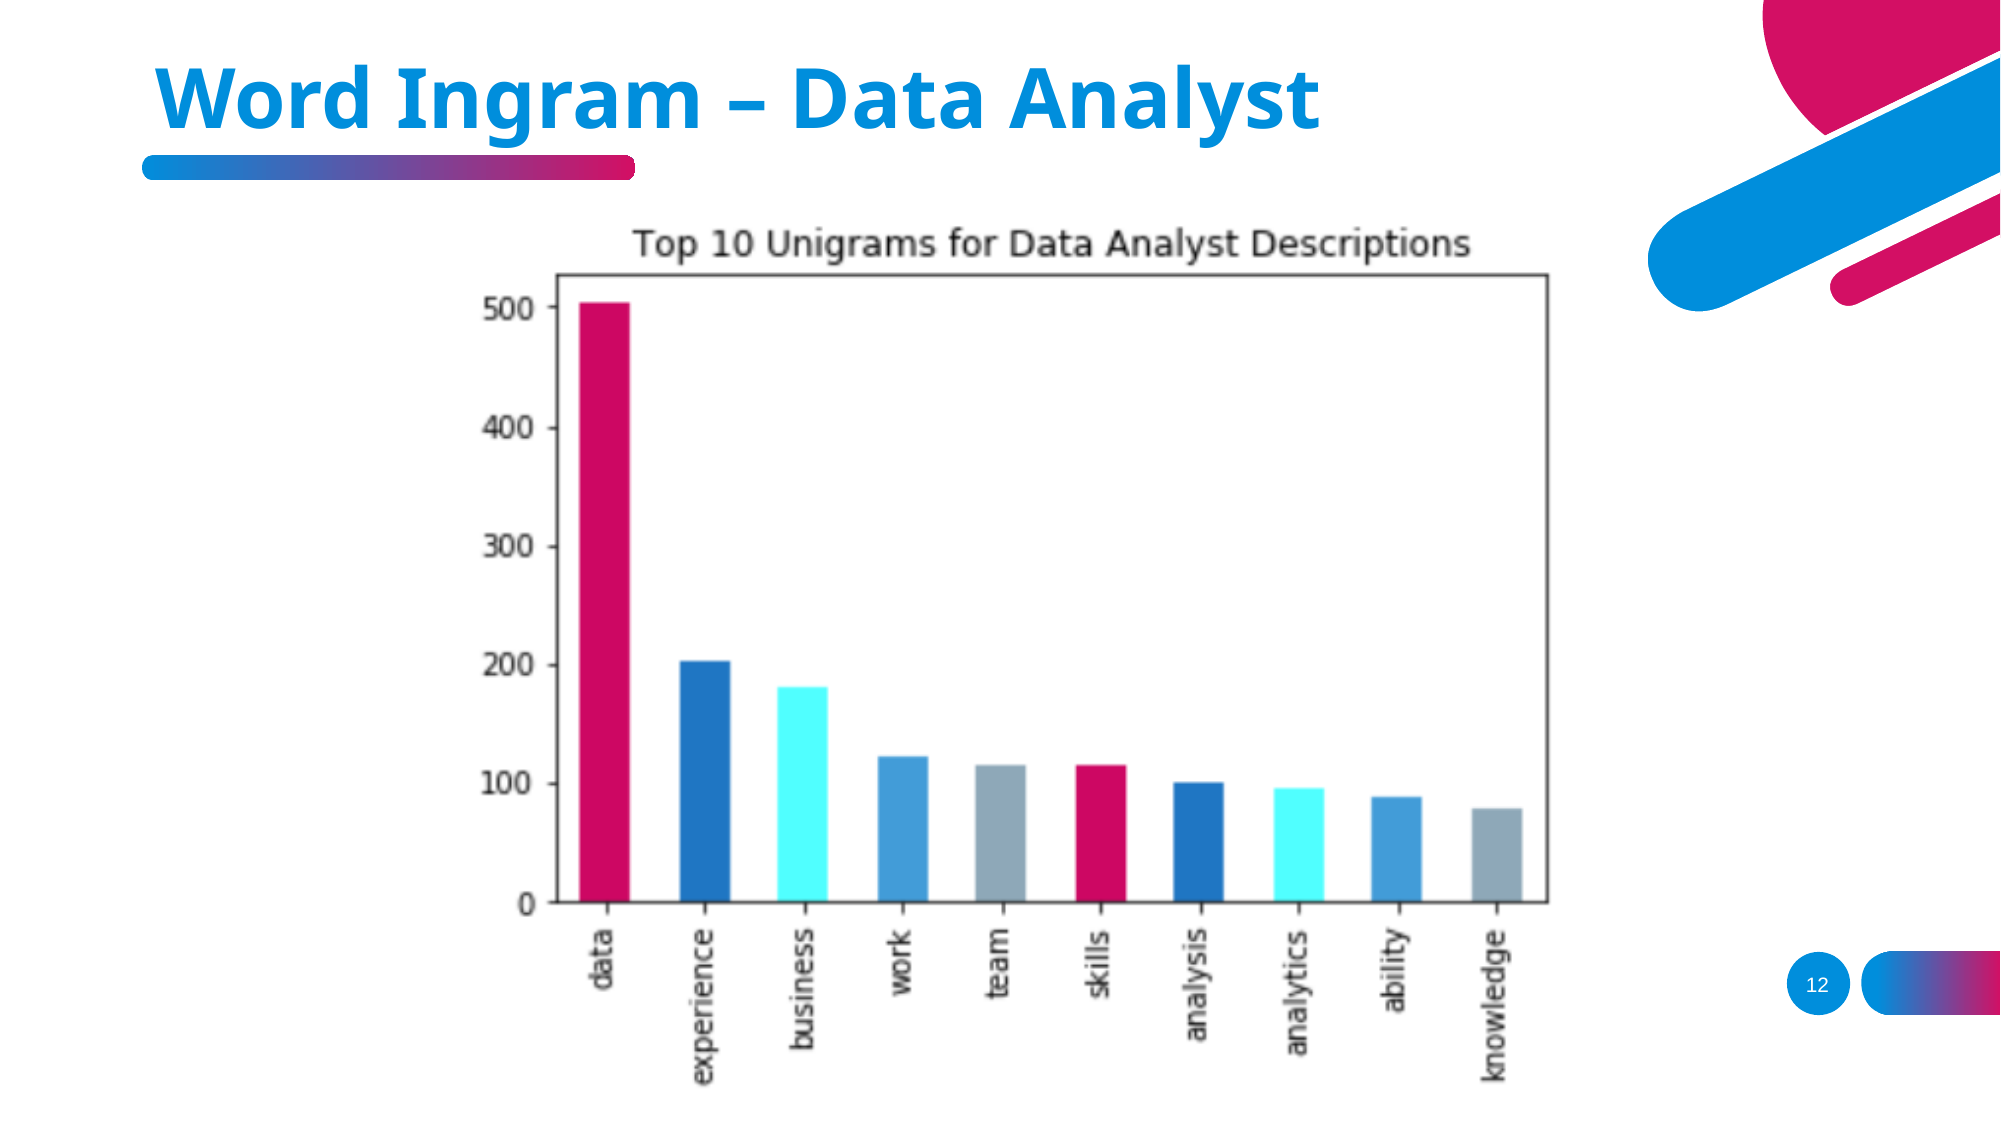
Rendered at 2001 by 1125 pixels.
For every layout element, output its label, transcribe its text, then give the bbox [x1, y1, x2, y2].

picture [444, 198, 1556, 1125]
slide_number ‹#› [1772, 954, 1863, 1015]
title Word Ingram – Data Analyst [140, 42, 1381, 154]
